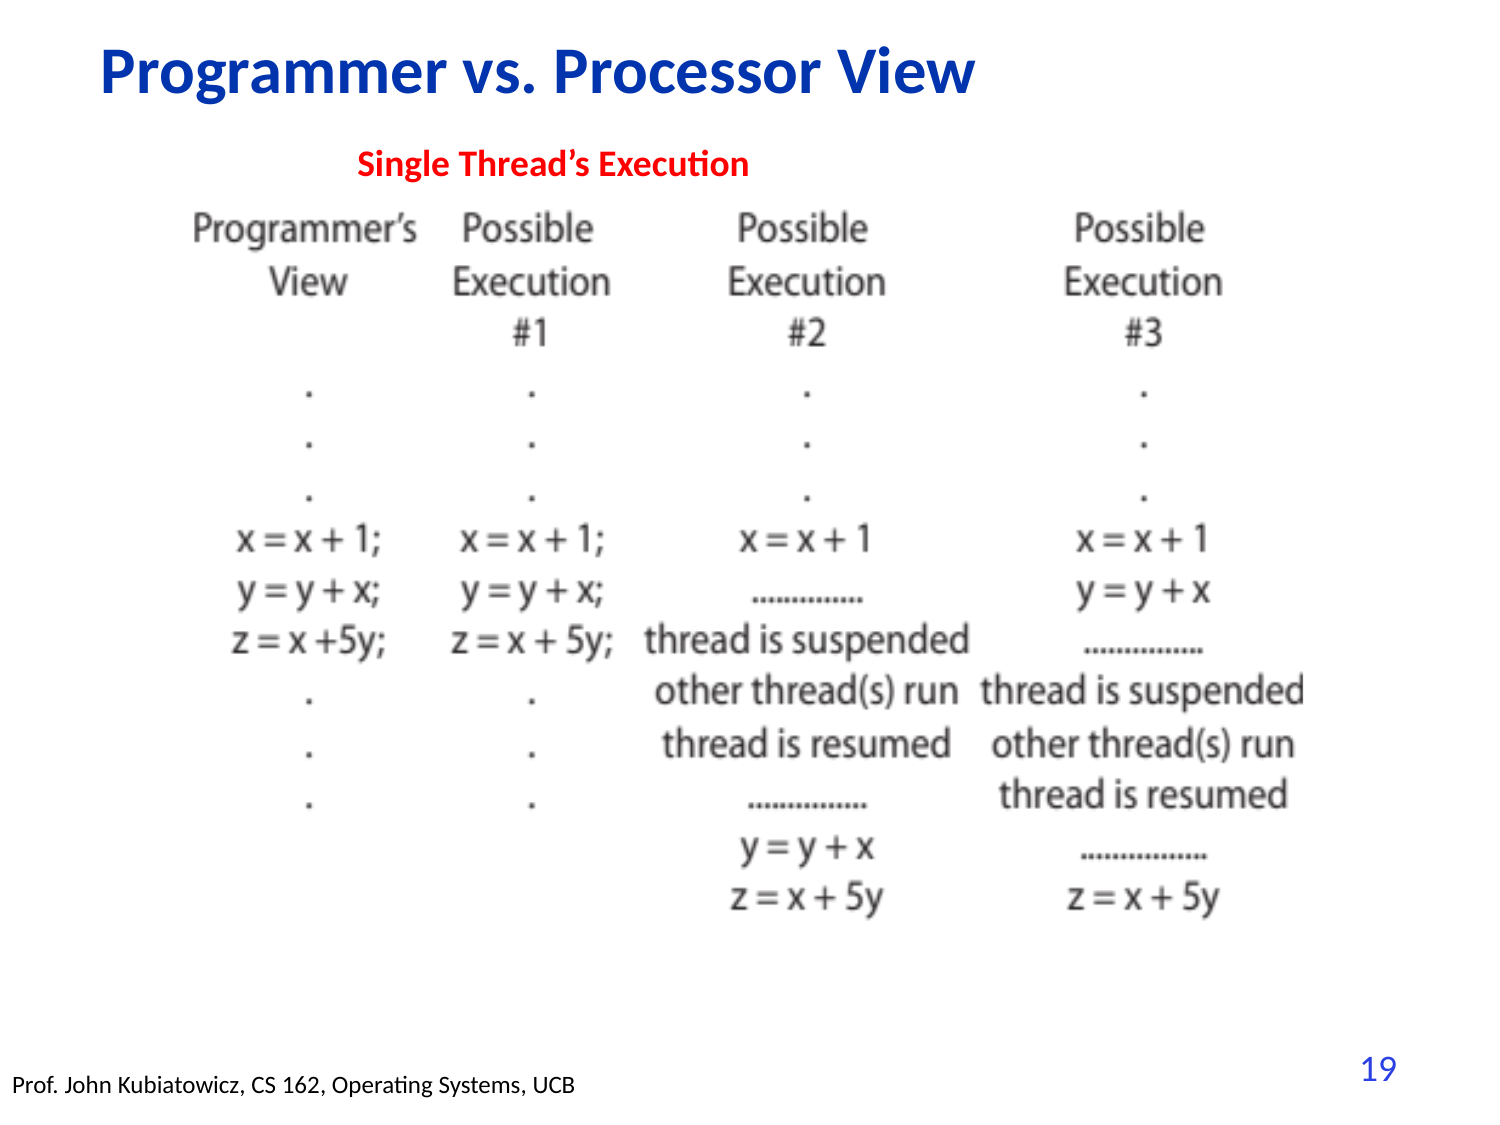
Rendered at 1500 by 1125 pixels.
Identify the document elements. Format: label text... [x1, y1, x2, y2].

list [35, 207, 1462, 1071]
text_box Single Thread’s Execution [342, 131, 766, 192]
text_box Prof. John Kubiatowicz, CS 162, Operating Systems, UCB [0, 1061, 685, 1106]
title Programmer vs. Processor View [85, 28, 1261, 117]
